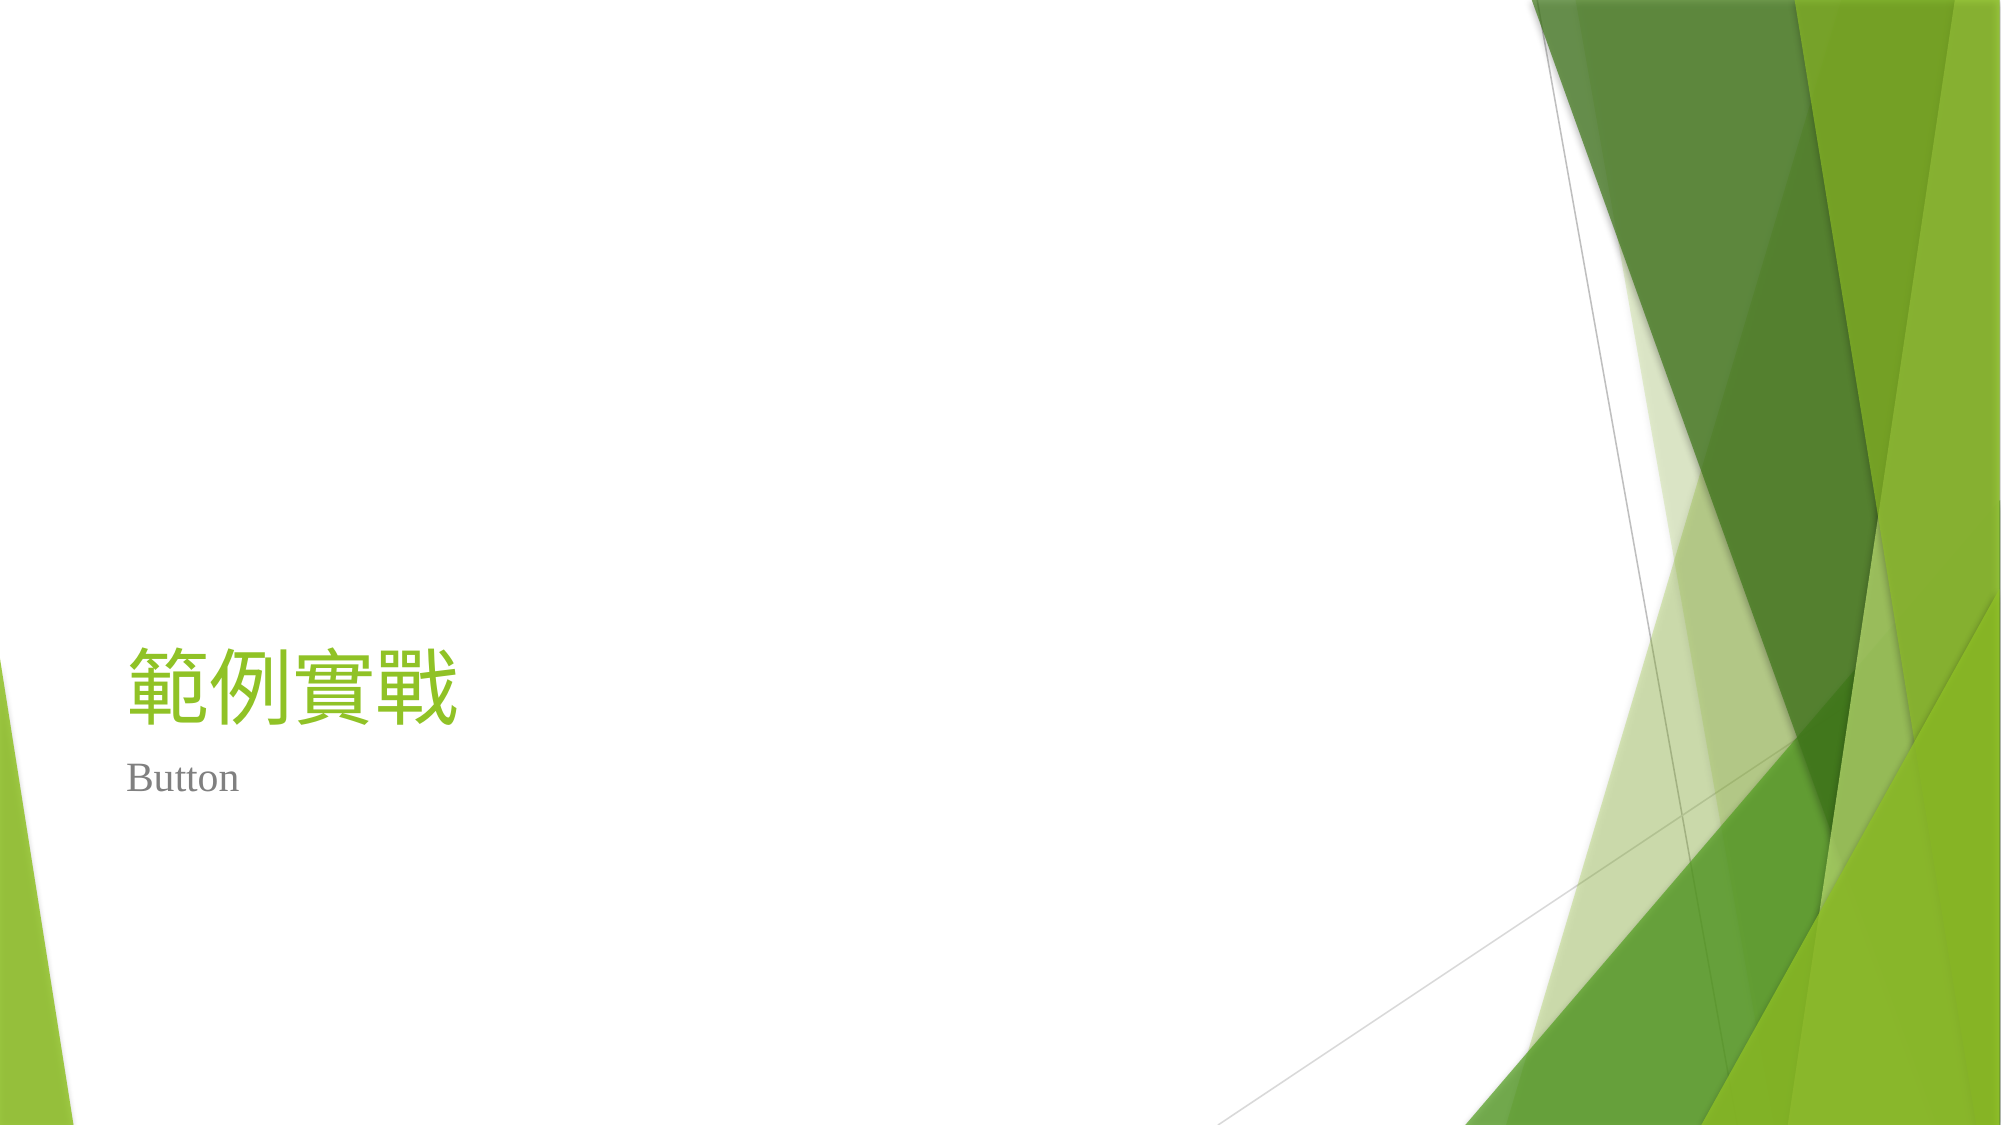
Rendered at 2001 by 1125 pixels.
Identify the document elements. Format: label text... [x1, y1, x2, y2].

title 範例實戰 [111, 443, 1522, 742]
list Button [111, 742, 1522, 884]
